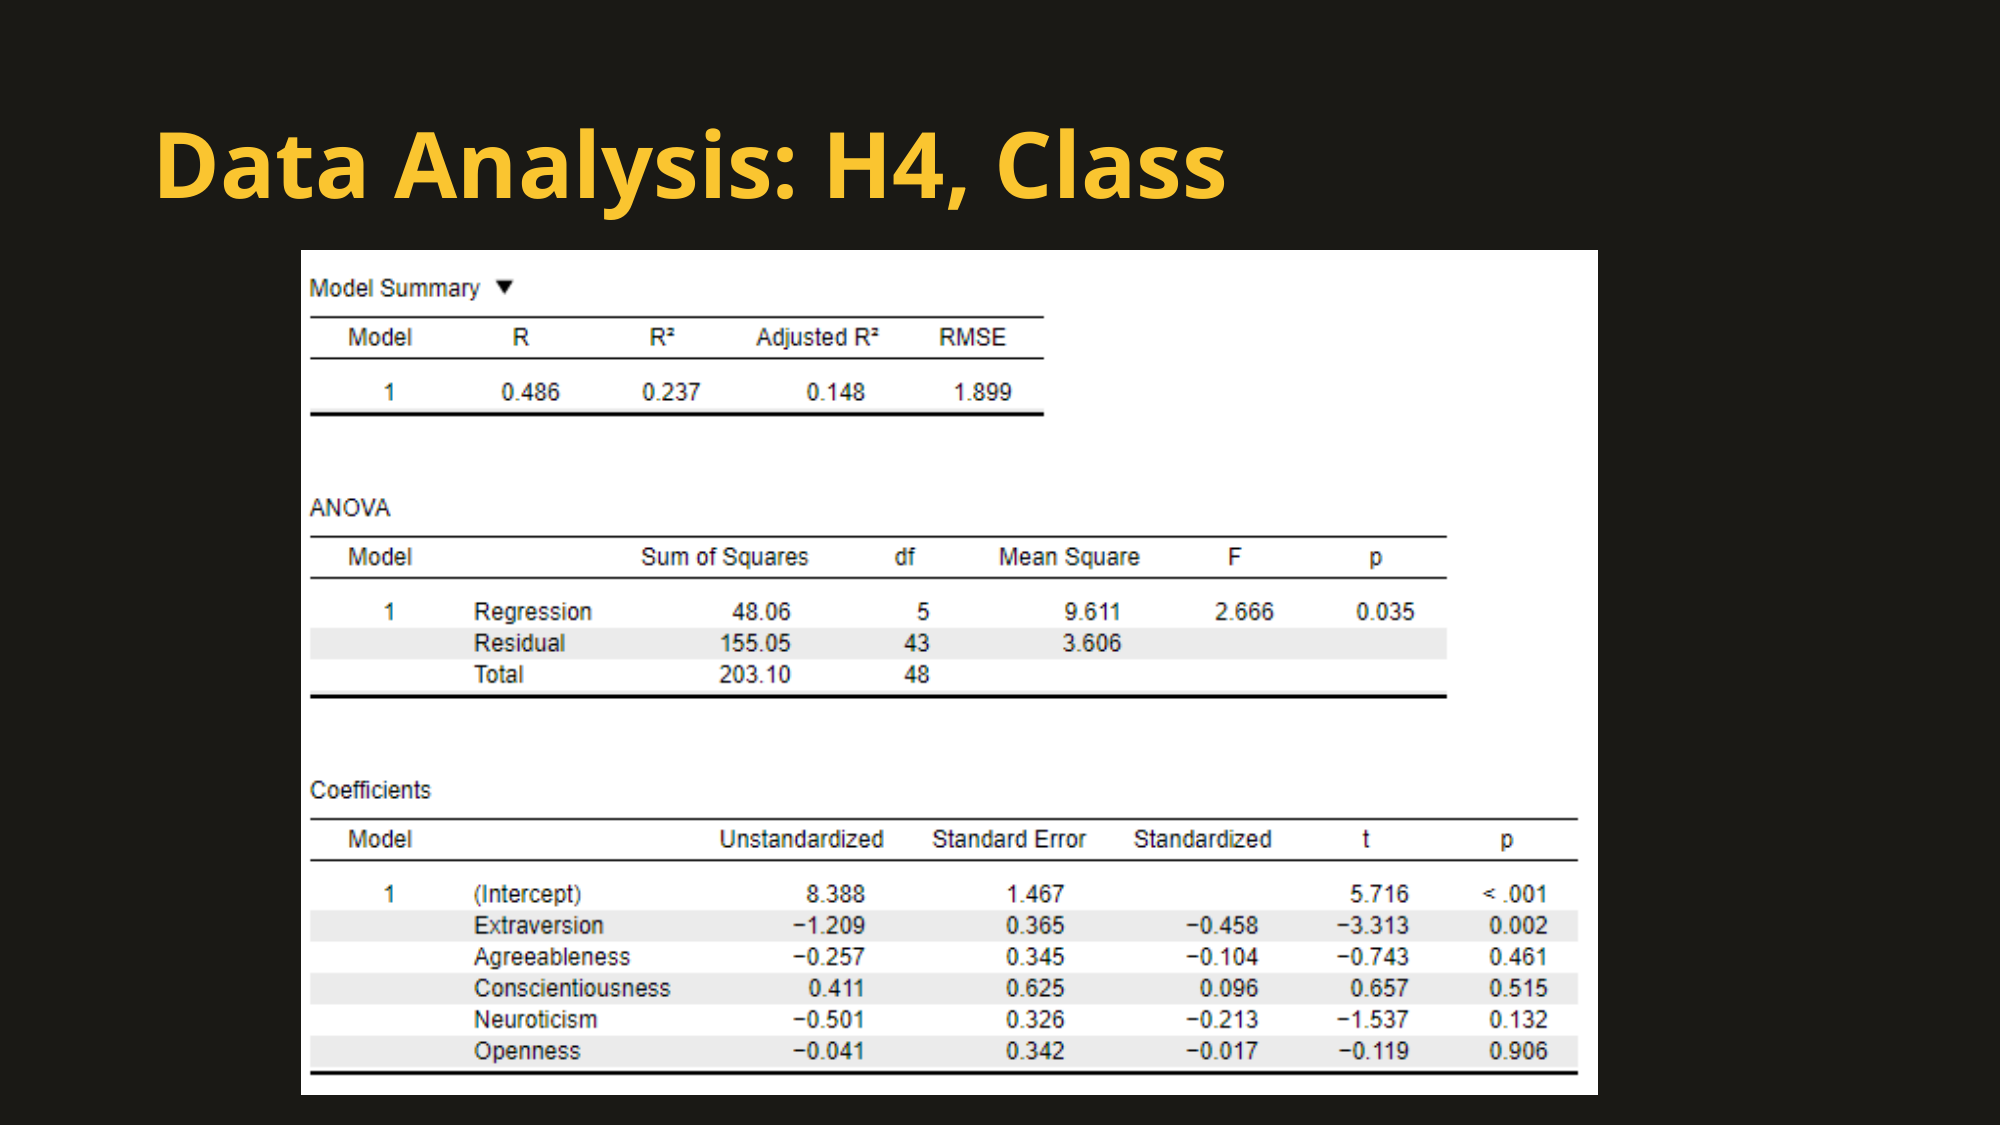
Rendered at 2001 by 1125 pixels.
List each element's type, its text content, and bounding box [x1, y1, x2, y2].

picture [301, 250, 1598, 1095]
title Data Analysis: H4, Class [137, 59, 1863, 278]
